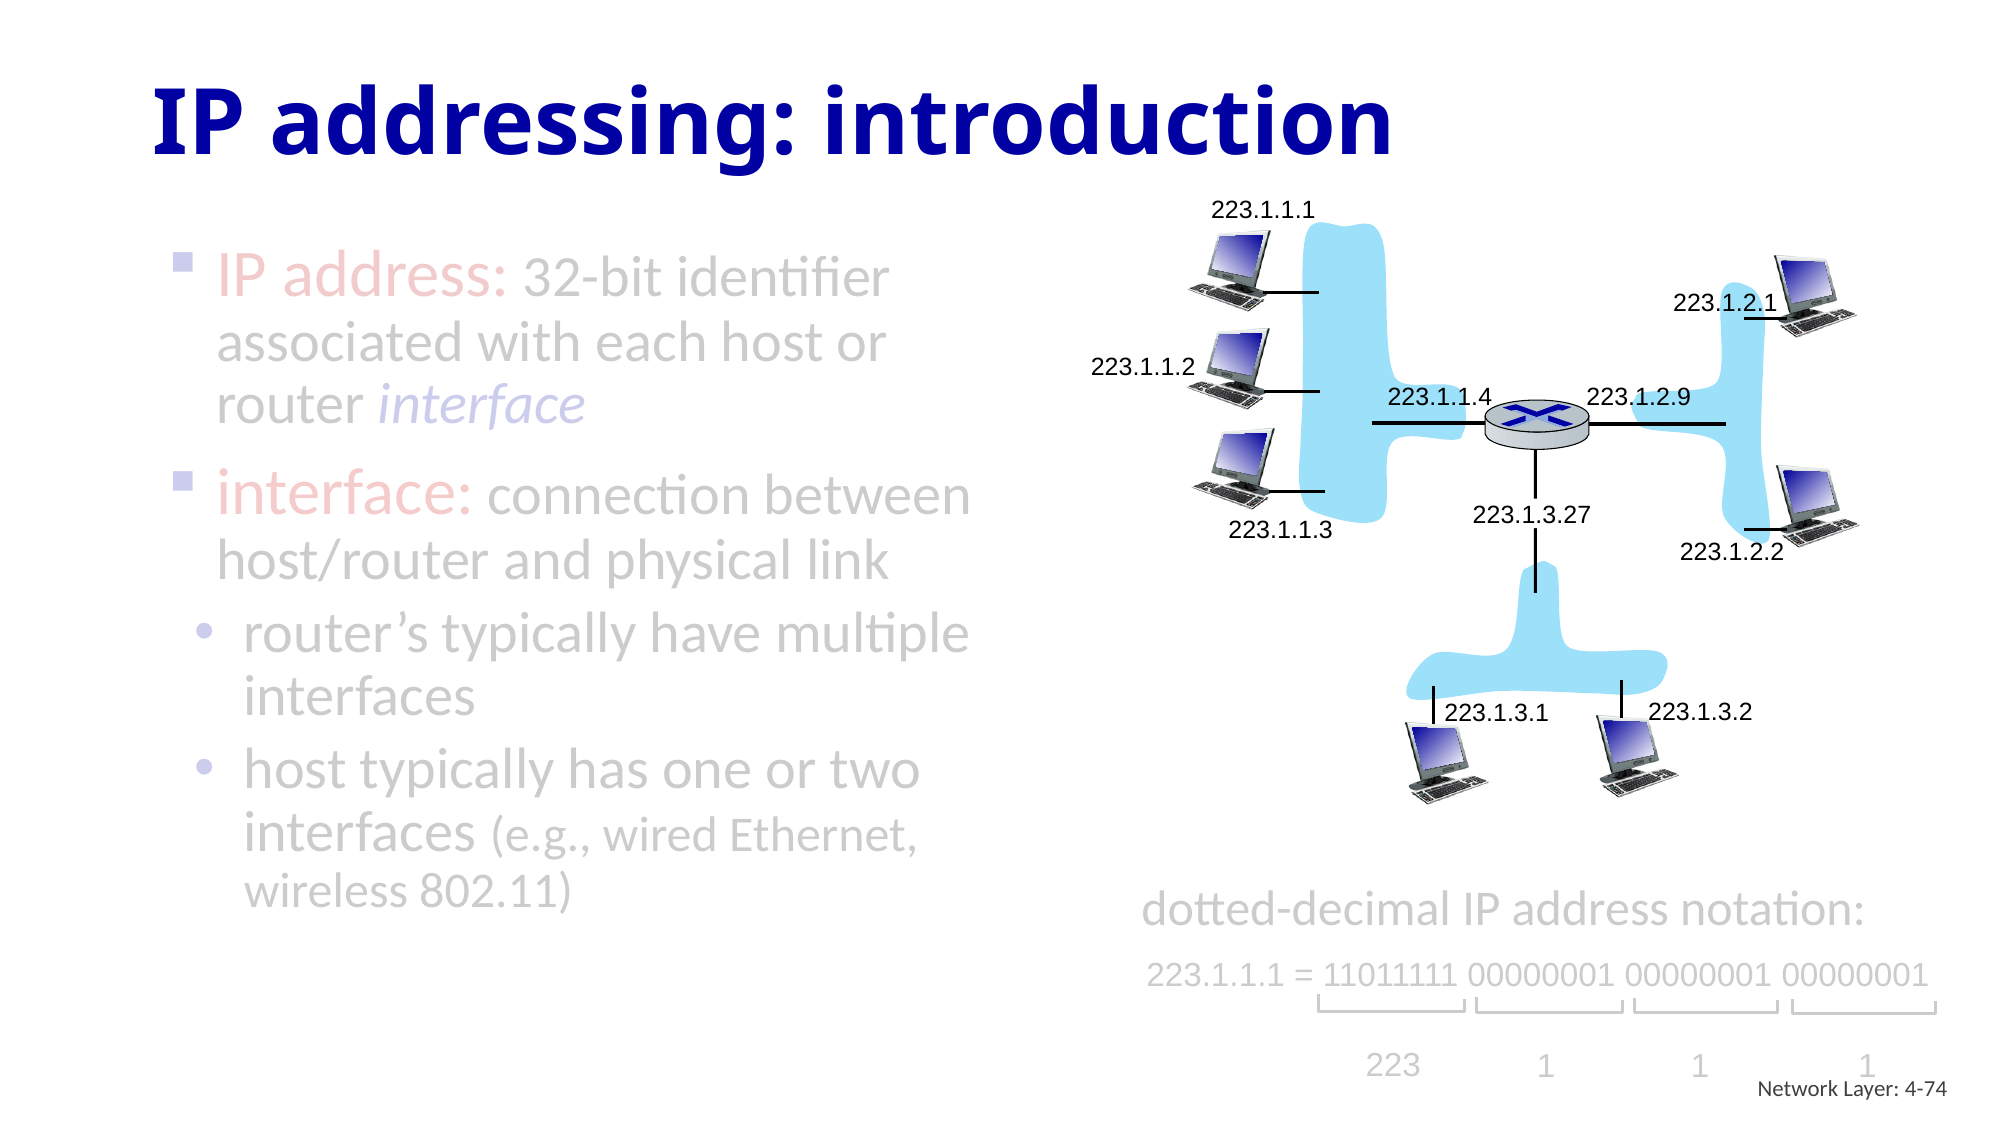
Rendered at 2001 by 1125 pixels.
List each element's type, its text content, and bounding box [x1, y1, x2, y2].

text_box 223.1.2.1 [1658, 279, 1771, 325]
slide_number Network Layer: 4-74 [1512, 1056, 1963, 1117]
text_box [1298, 223, 1467, 523]
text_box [1166, 324, 1272, 416]
text_box [1406, 561, 1668, 700]
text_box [1485, 399, 1589, 450]
text_box 223.1.1.4 [1372, 373, 1508, 418]
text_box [1124, 945, 1953, 1101]
text_box 223.1.1.1 [1196, 185, 1332, 231]
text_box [1402, 718, 1509, 811]
text_box 223.1.3.1 [1435, 688, 1565, 734]
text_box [1771, 251, 1877, 344]
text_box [1171, 424, 1277, 516]
text_box 223.1.2.2 [1665, 528, 1800, 573]
title IP addressing: introduction [137, 51, 1863, 198]
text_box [1167, 226, 1273, 318]
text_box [1593, 711, 1699, 804]
text_box 223.1.2.9 [1571, 373, 1707, 419]
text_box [1773, 461, 1880, 554]
text_box 223.1.1.3 [1213, 506, 1349, 552]
text_box [986, 846, 1952, 1125]
text_box [1636, 325, 1771, 528]
text_box [95, 205, 1062, 1059]
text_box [1075, 343, 1166, 389]
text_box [1457, 491, 1608, 537]
text_box 223.1.3.2 [1633, 688, 1769, 733]
